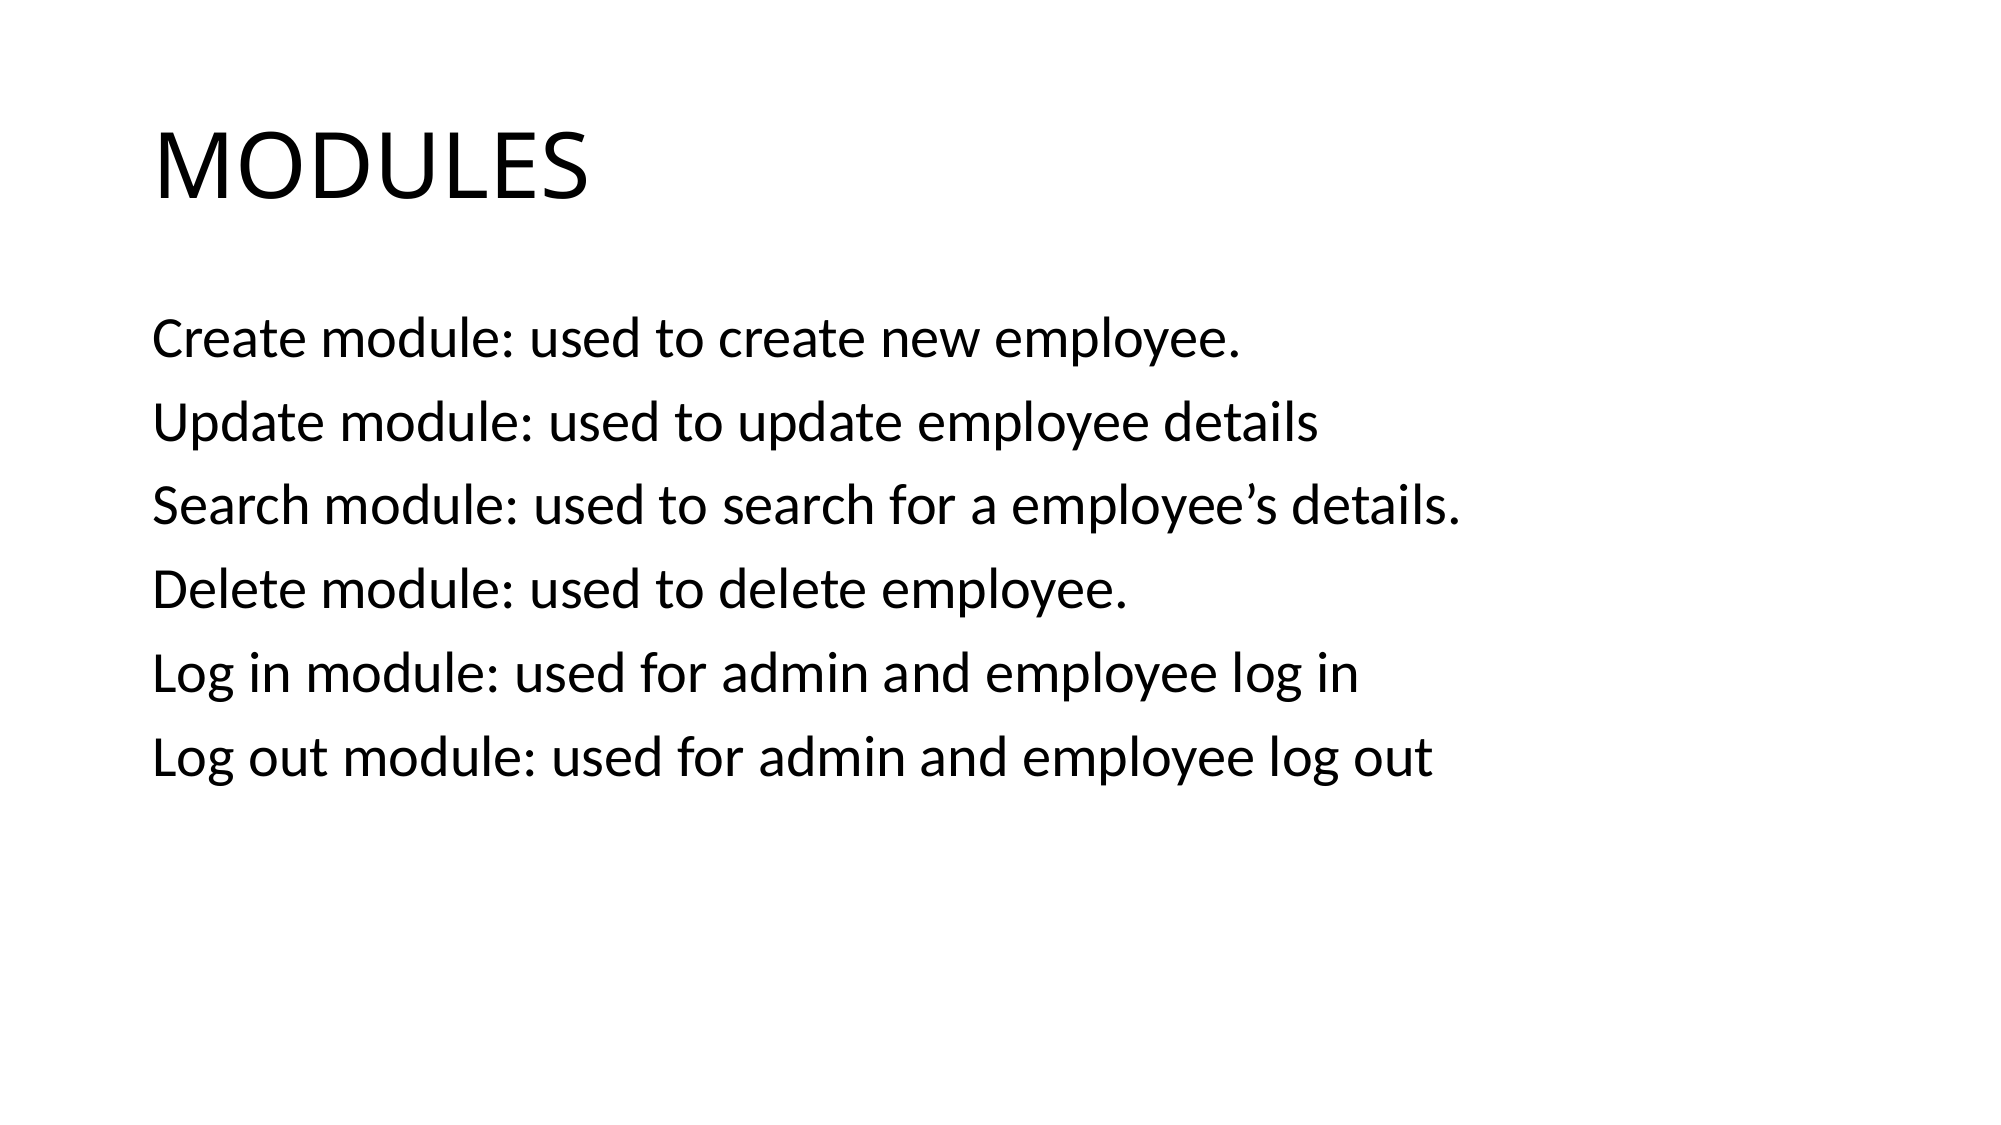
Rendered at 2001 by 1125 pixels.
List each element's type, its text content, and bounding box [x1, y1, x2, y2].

list Create module: used to create new employee. Update module: used to update employee details Search module: used to search for a employee’s details. Delete module: used to delete employee. Log in module: used for admin and employee log in Log out module: used for admin and employee log out [137, 299, 1863, 1014]
title MODULES [137, 59, 1863, 278]
